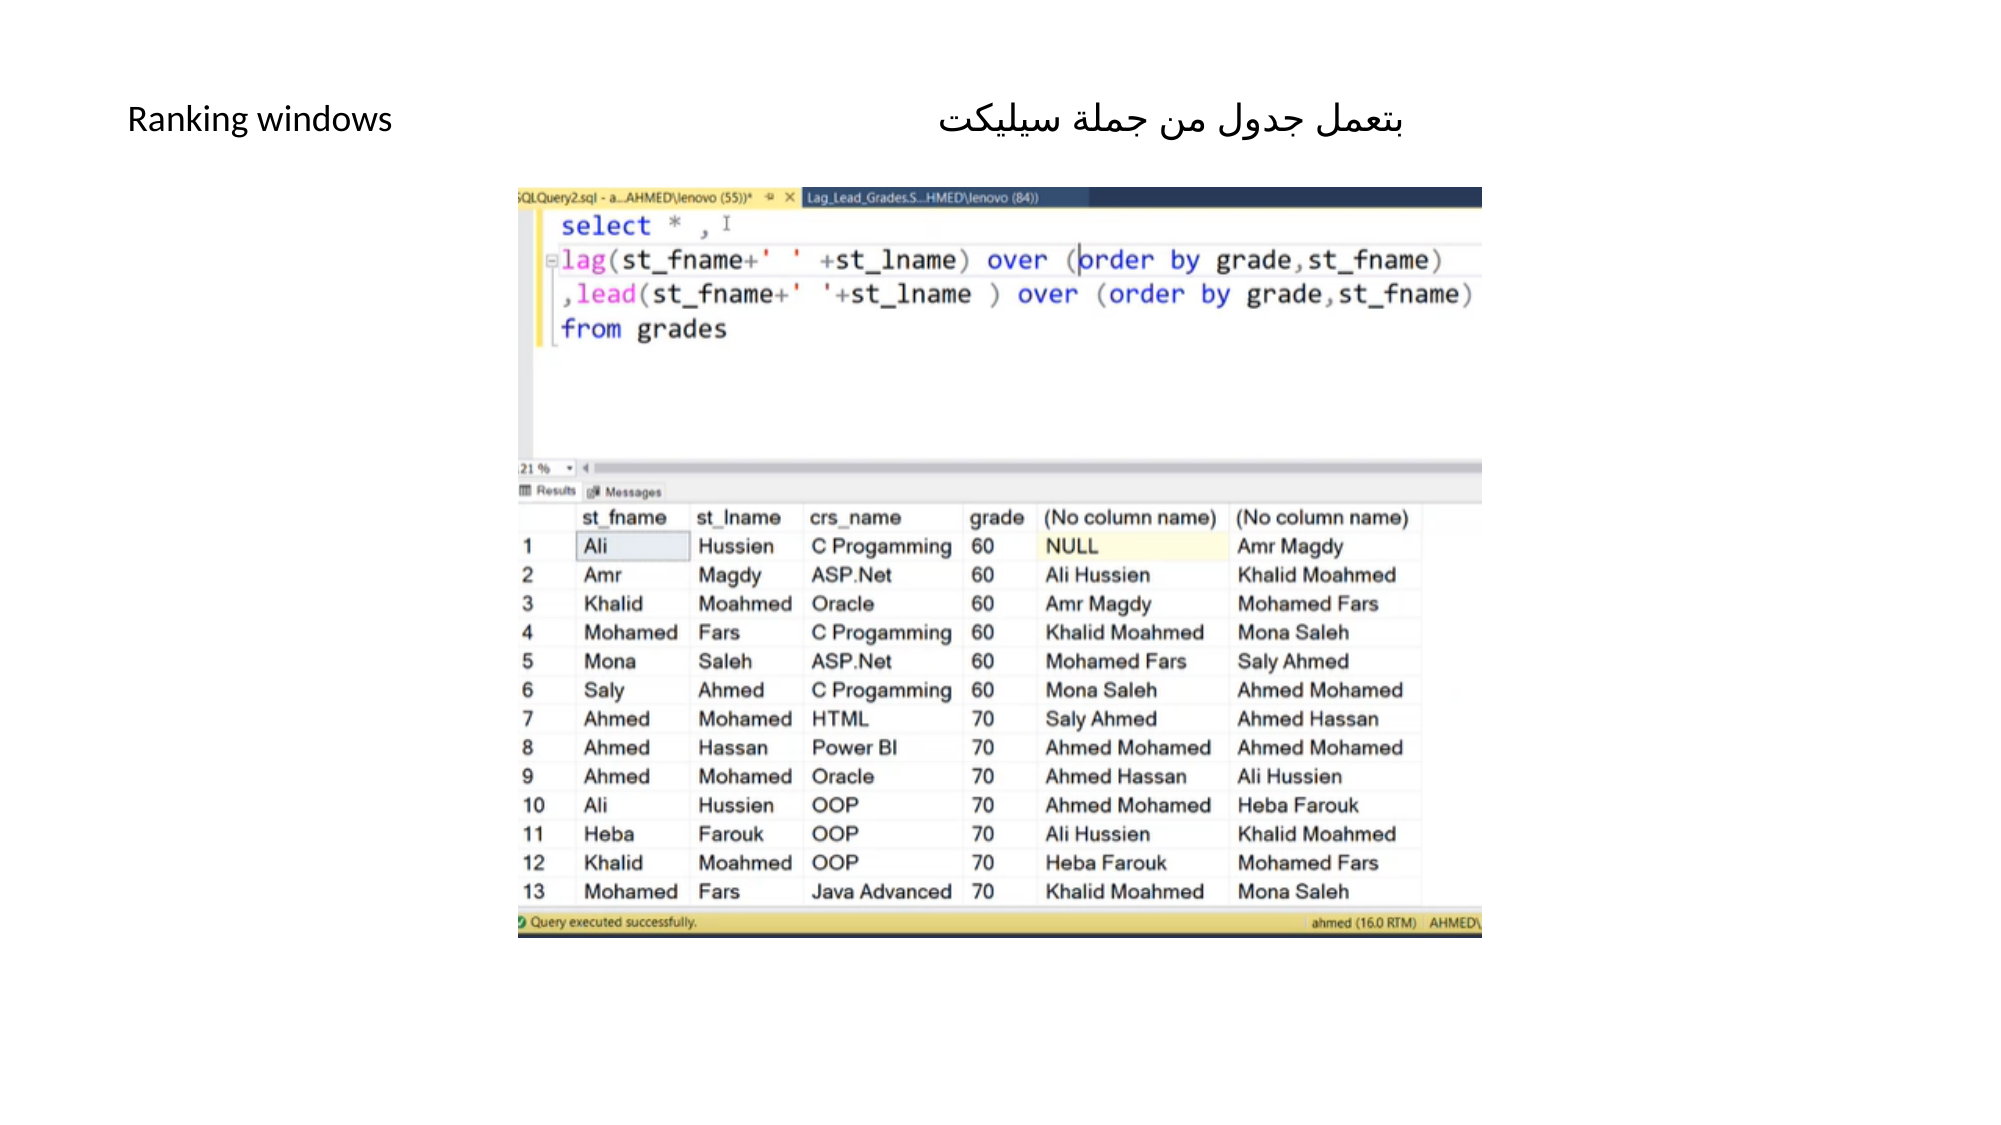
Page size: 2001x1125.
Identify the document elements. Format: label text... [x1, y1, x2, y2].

picture [518, 187, 1482, 938]
text_box بتعمل جدول من جملة سيليكت [923, 87, 1421, 147]
text_box Ranking windows [112, 87, 408, 147]
